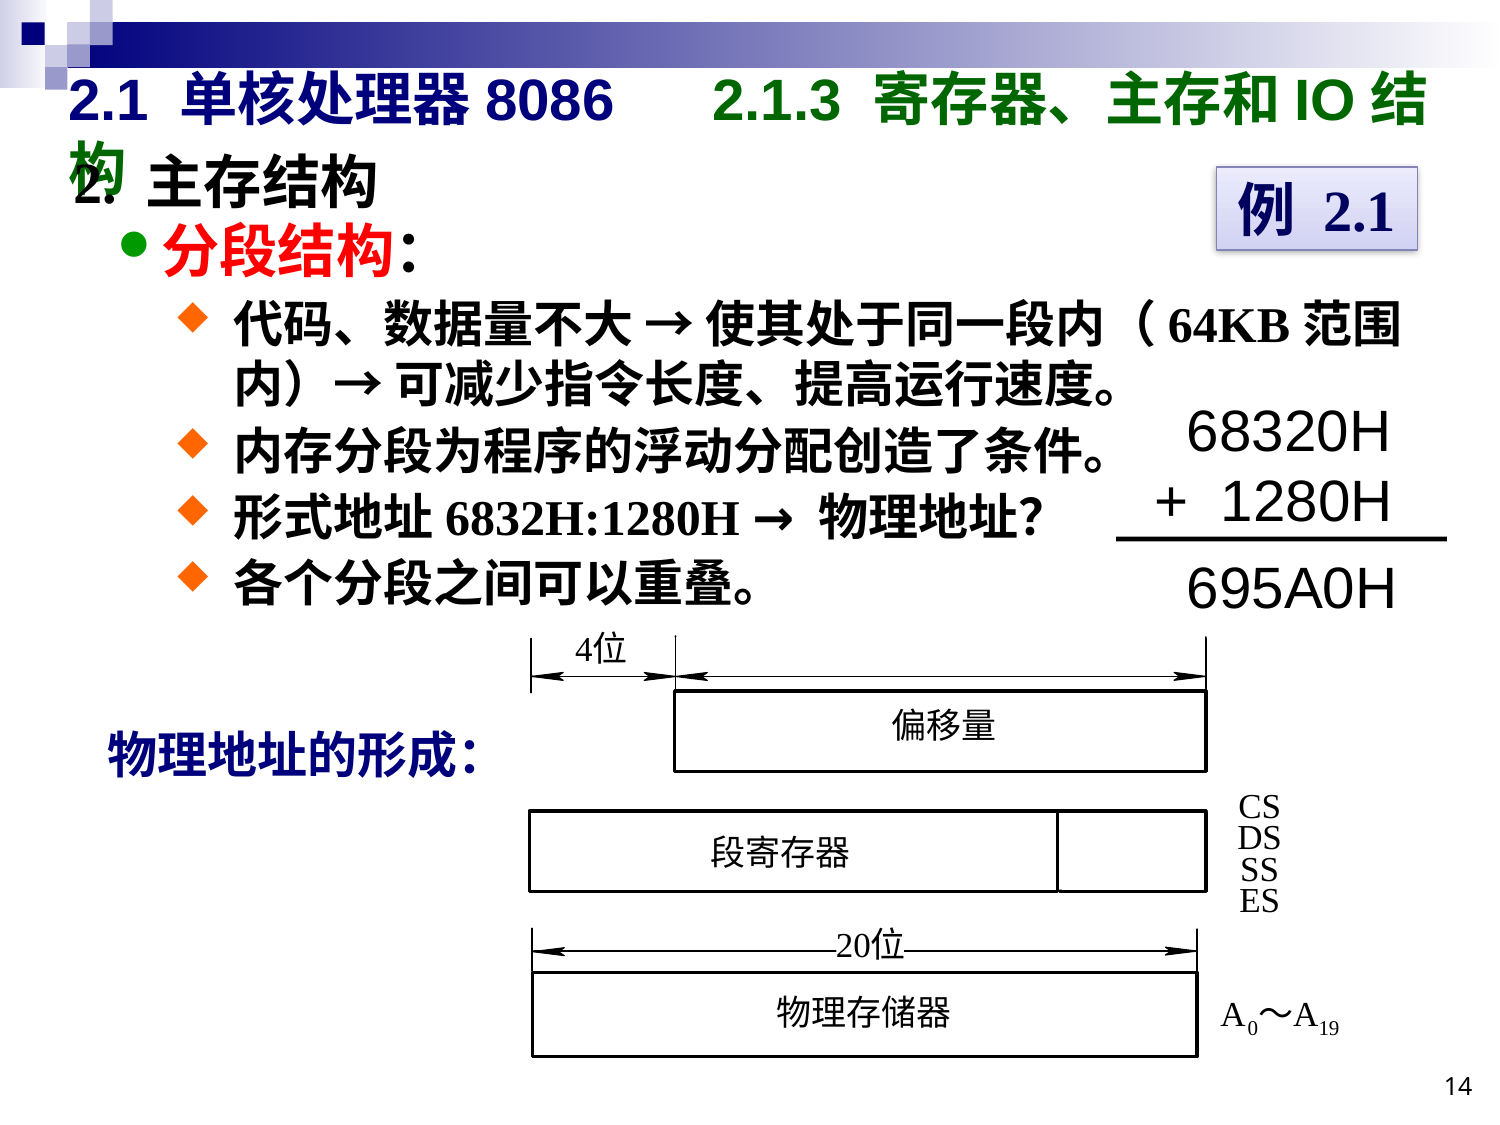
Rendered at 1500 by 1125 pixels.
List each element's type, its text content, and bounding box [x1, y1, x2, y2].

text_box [520, 621, 1361, 1066]
text_box 物理地址的形成： [92, 715, 515, 791]
text_box 68320H + 1280H 695A0H [1139, 385, 1495, 628]
text_box [689, 22, 693, 54]
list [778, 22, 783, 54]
title 2.1 单核处理器8086 2.1.3 寄存器、主存和IO结构 [52, 54, 1471, 150]
text_box 2. 主存结构 分段结构： [58, 137, 1453, 297]
list 代码、数据量不大 → 使其处于同一段内（64KB范围内）→ 可减少指令长度、提高运行速度。 内存分段为程序的浮动分配创造了条件。 形式地址6832H:1280H → 物理地址？ 各个分段之间可以重叠。 [159, 285, 1459, 652]
slide_number 14 [1137, 1037, 1488, 1113]
text_box 例 2.1 [1216, 166, 1418, 251]
